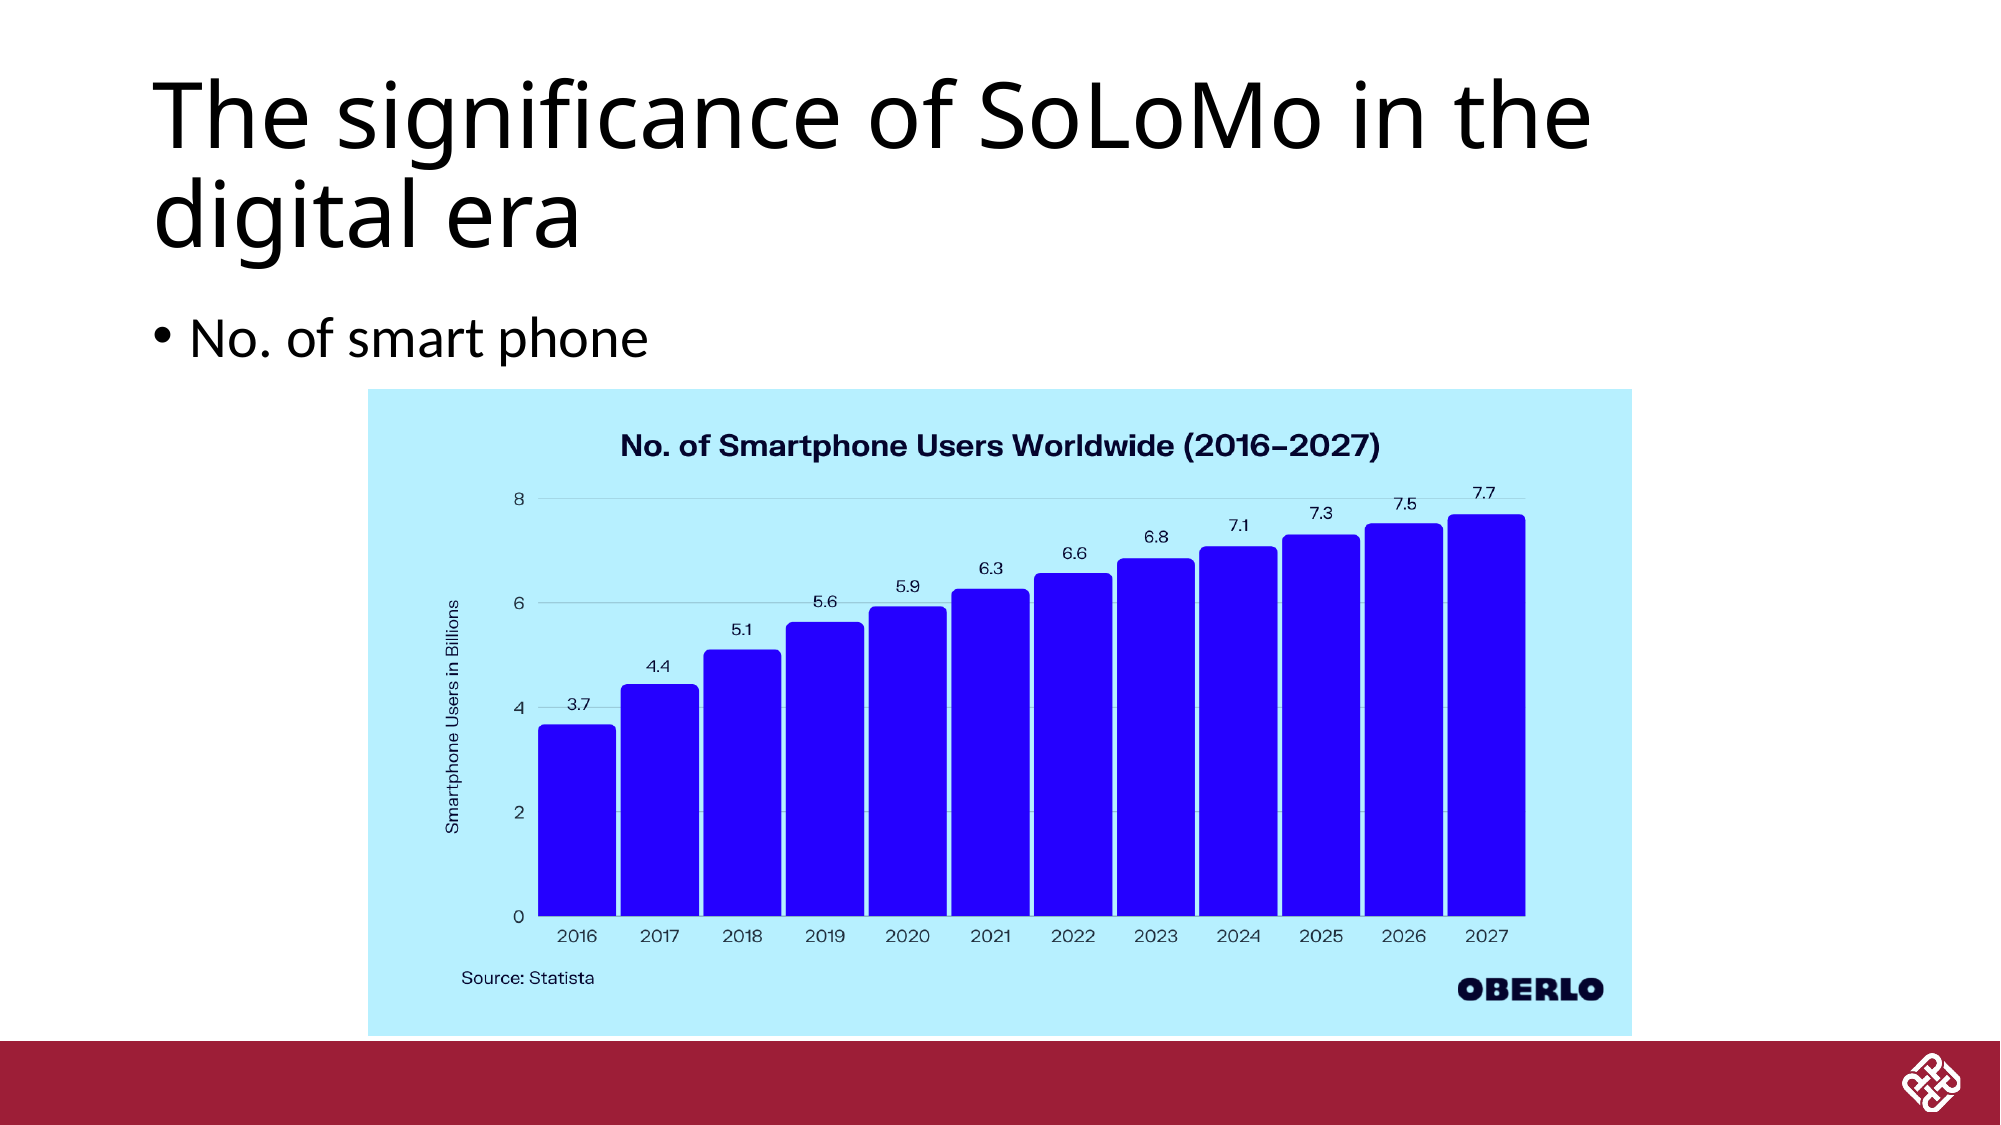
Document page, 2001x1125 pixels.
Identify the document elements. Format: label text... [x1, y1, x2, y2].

list No. of smart phone [137, 299, 1863, 1014]
picture [368, 389, 1632, 1036]
title The significance of SoLoMo in the digital era [137, 59, 1863, 278]
picture [0, 1041, 2000, 1125]
